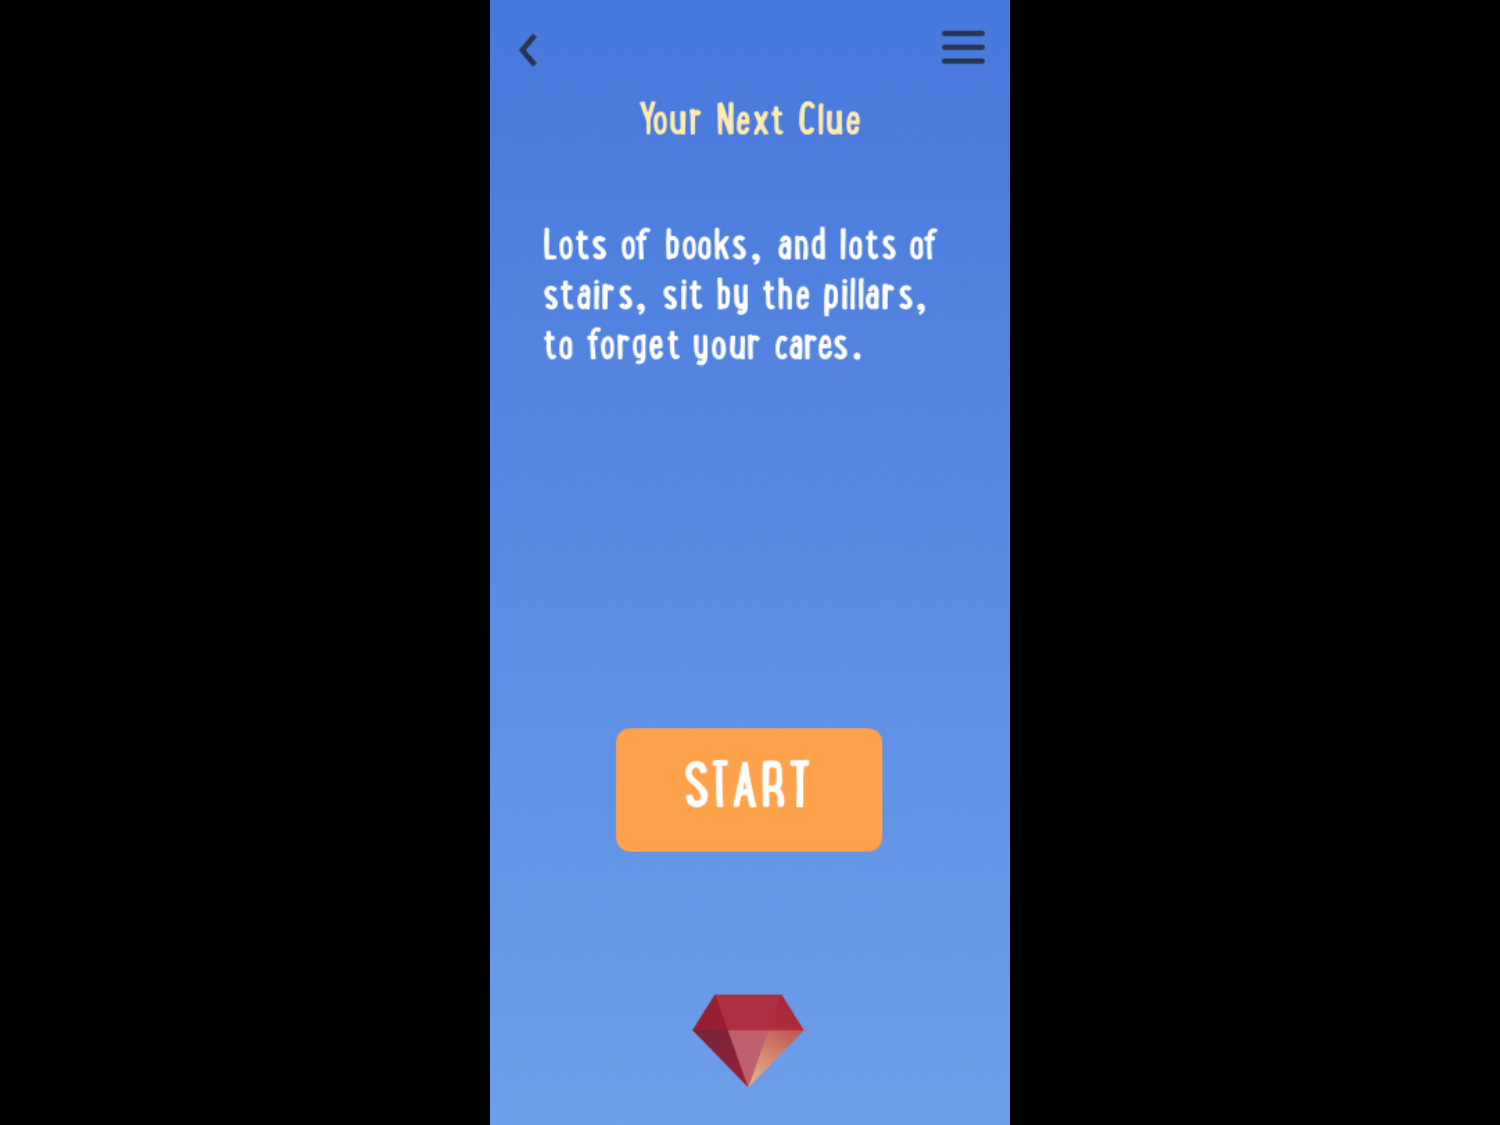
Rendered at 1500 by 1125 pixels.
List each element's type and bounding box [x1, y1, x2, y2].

picture [489, 0, 1010, 1125]
